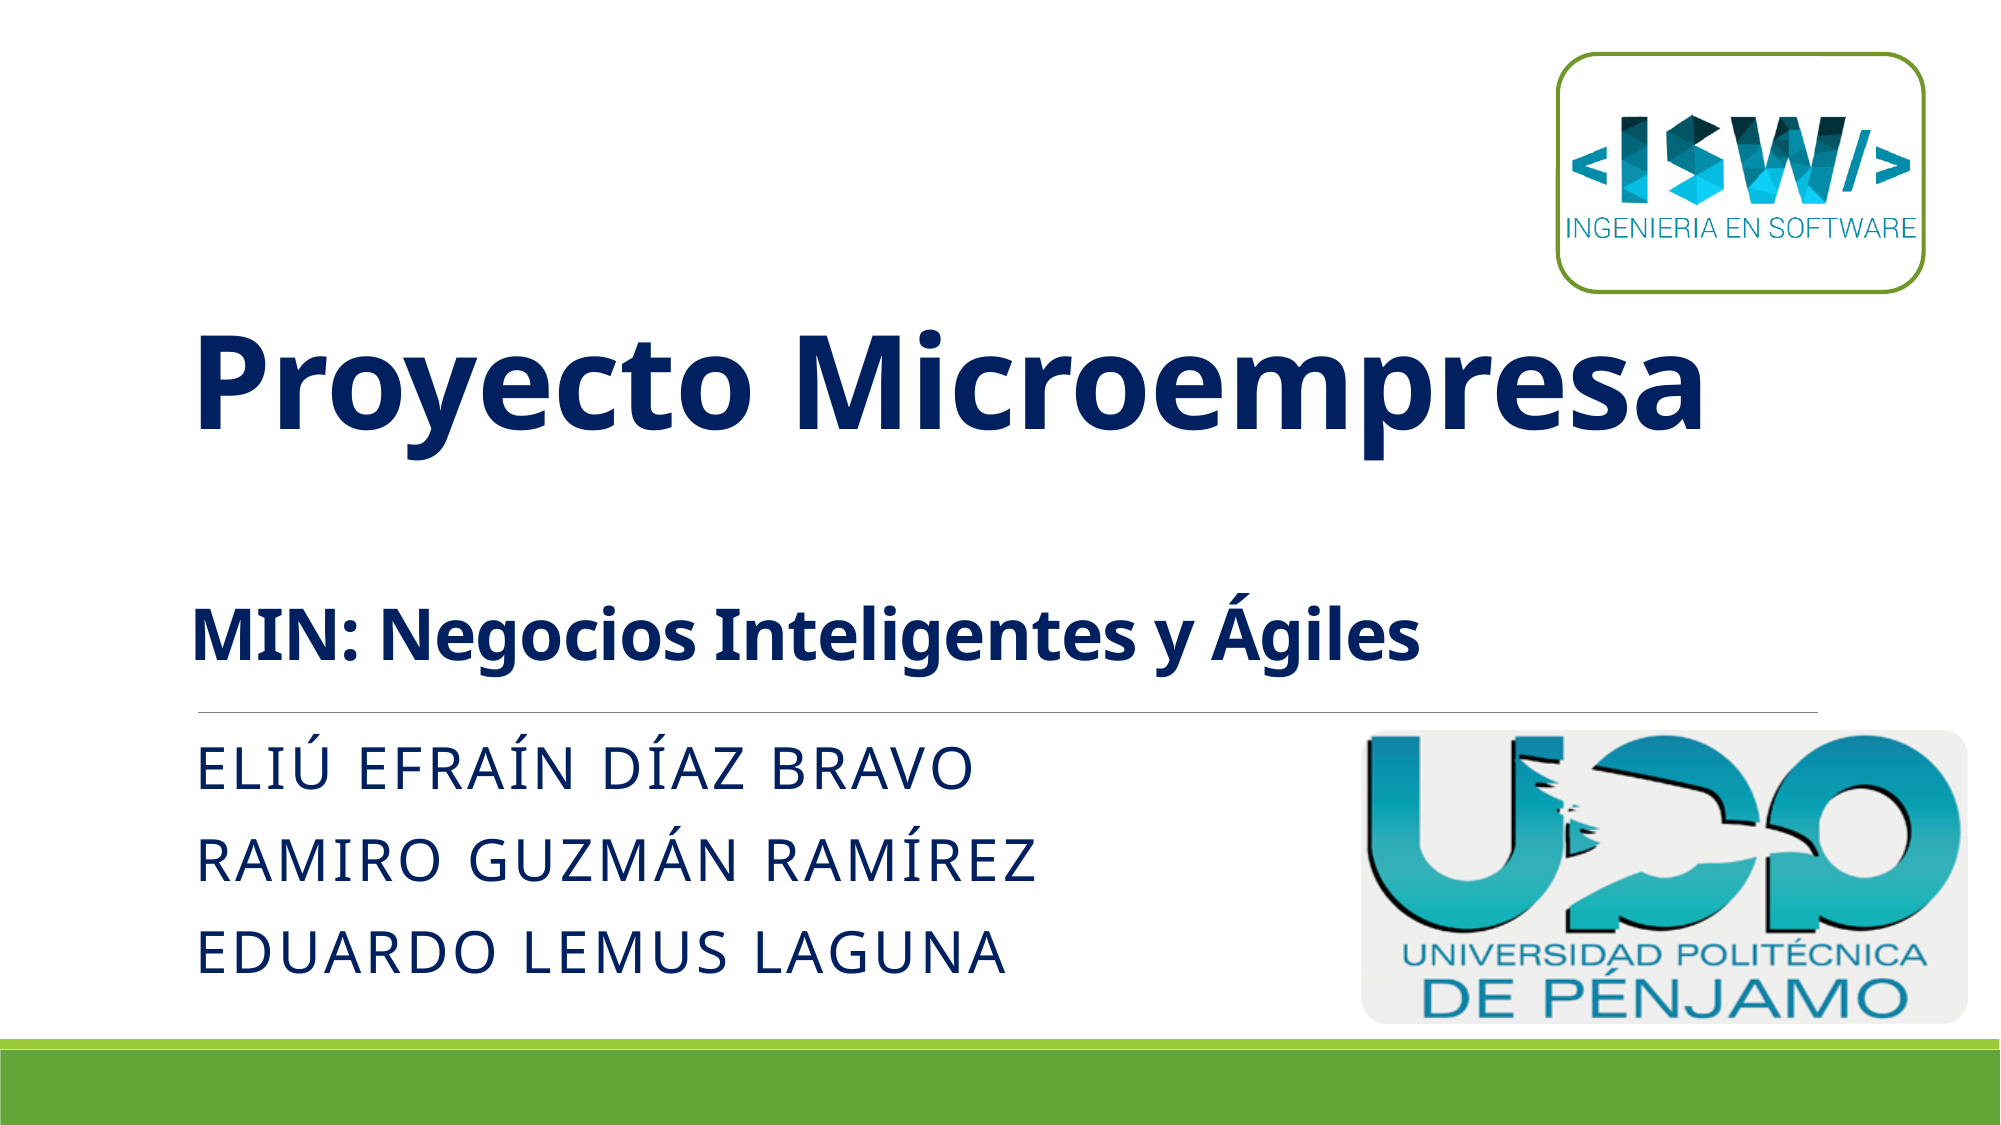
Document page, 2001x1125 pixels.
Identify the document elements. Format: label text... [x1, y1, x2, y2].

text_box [1557, 53, 1925, 293]
subtitle Eliú Efraín Díaz Bravo Ramiro Guzmán Ramírez Eduardo Lemus Laguna [180, 731, 1359, 1026]
title Proyecto Microempresa MIN: Negocios Inteligentes y Ágiles [174, 270, 1733, 855]
picture [1360, 729, 1969, 1025]
